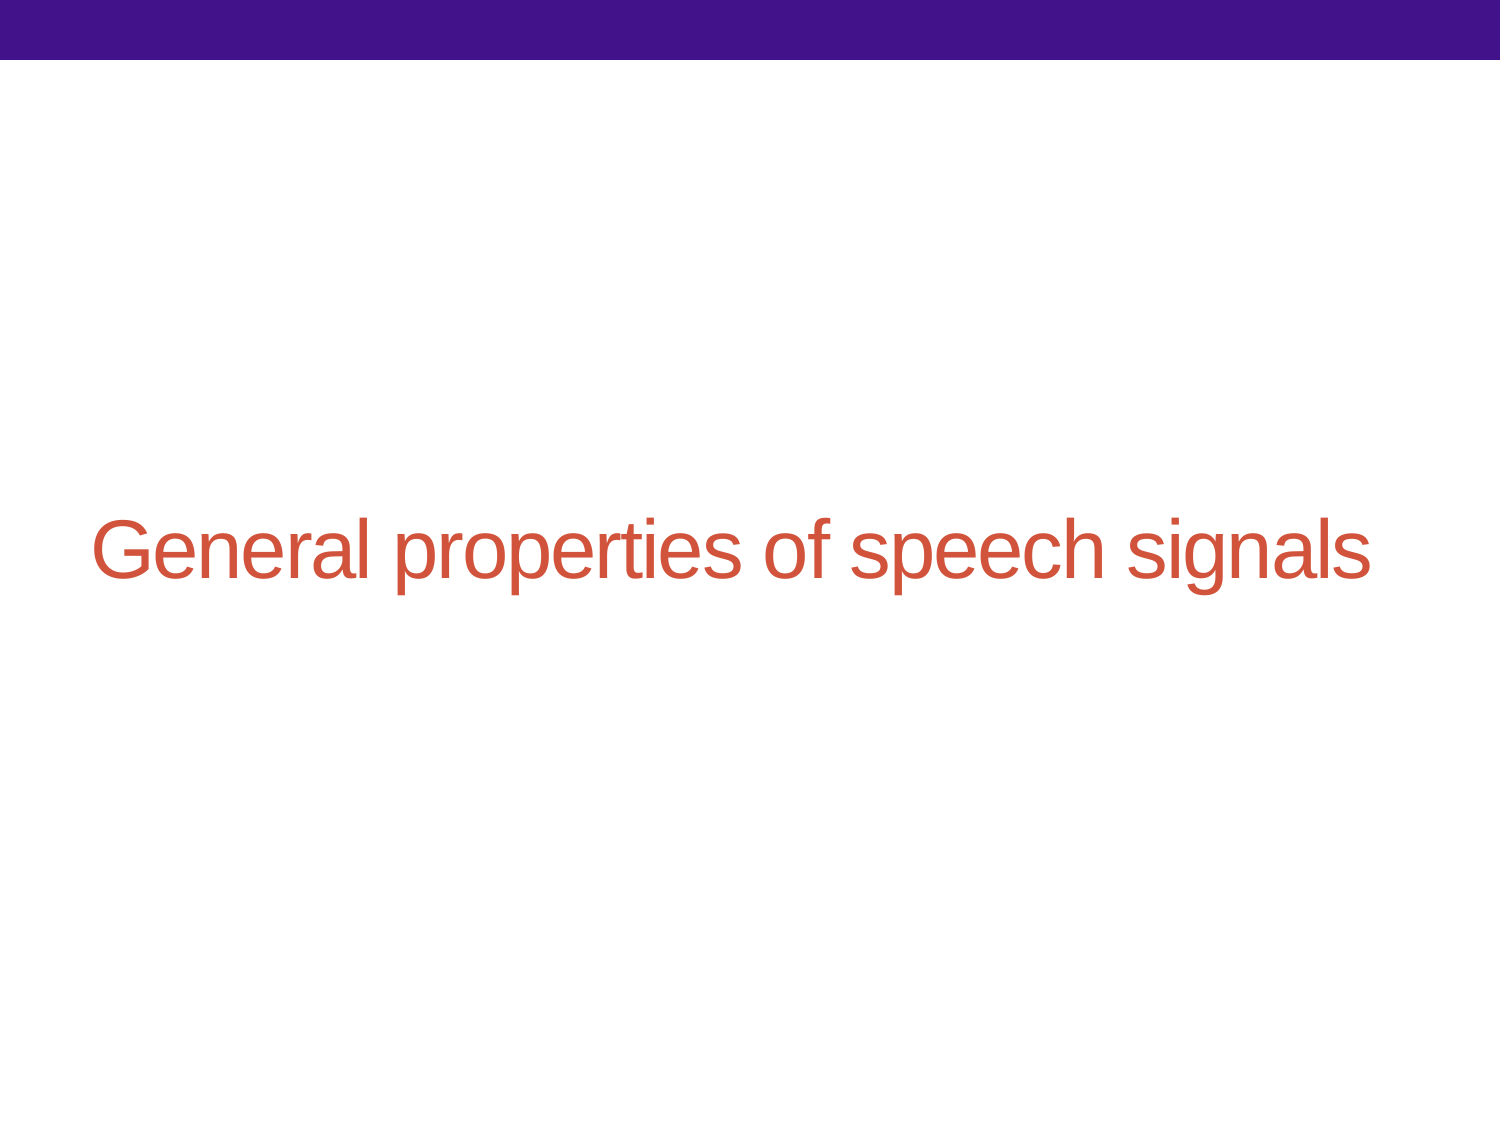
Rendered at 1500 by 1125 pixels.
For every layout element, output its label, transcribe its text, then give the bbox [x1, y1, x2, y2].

title General properties of speech signals [75, 464, 1425, 627]
